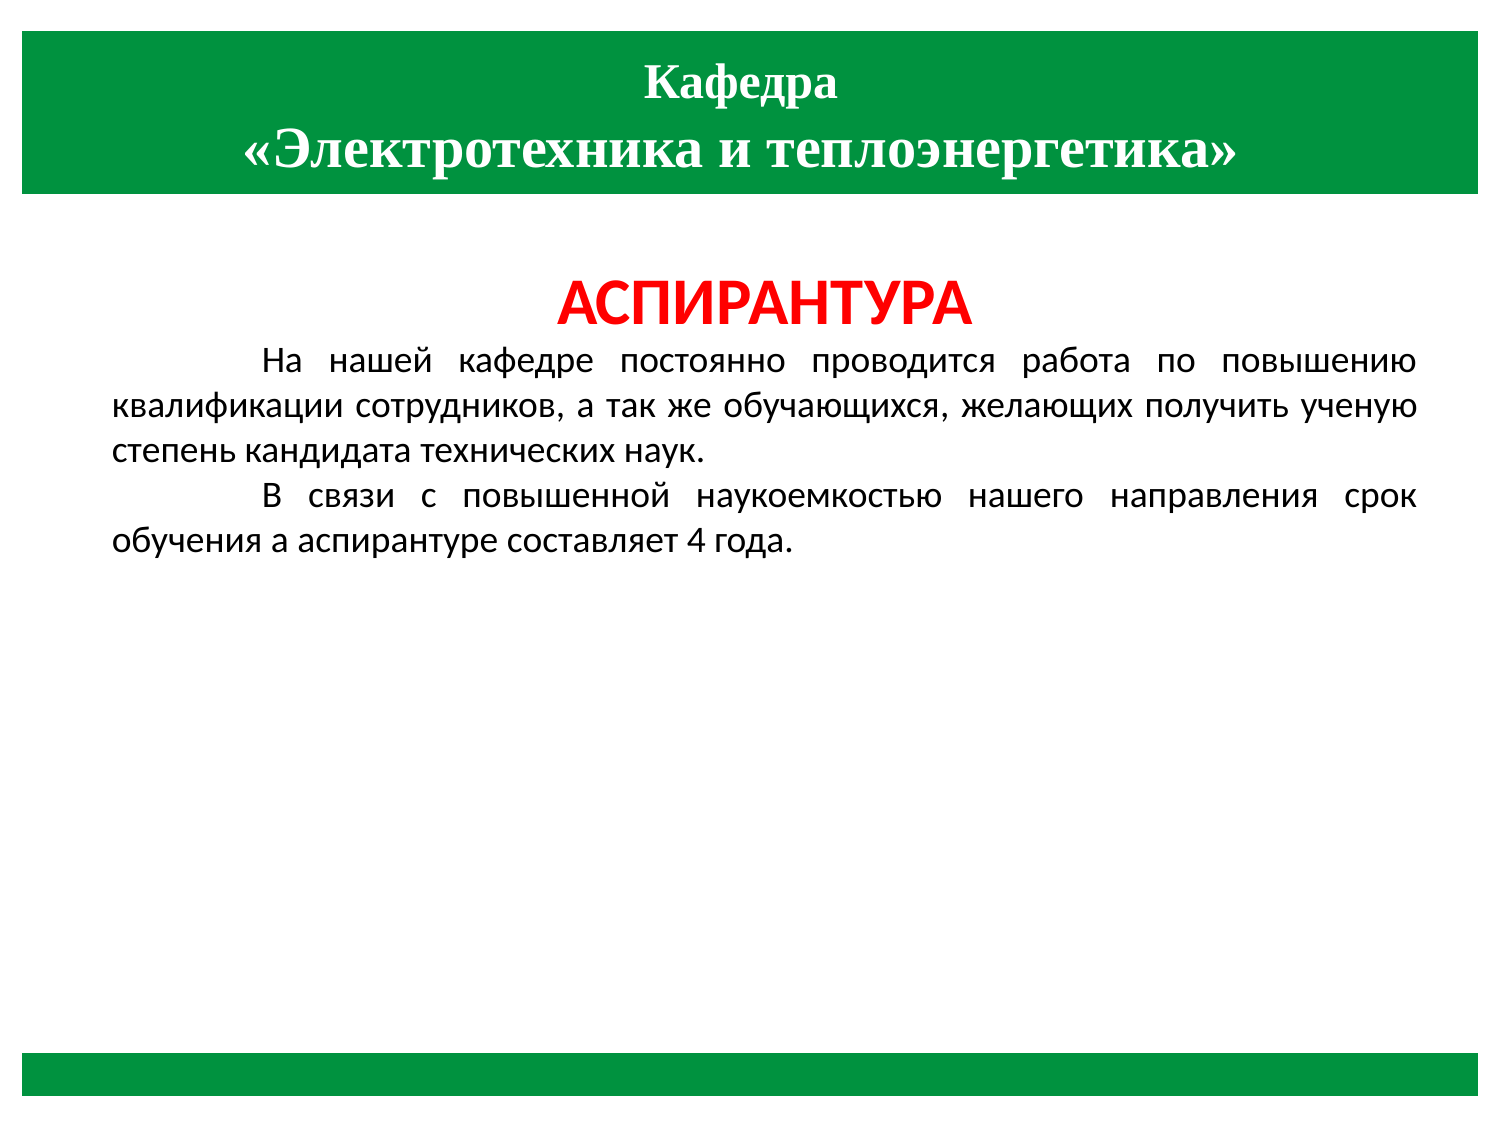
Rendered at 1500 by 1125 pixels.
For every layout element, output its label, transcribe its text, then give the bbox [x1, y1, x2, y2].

picture [21, 31, 1478, 194]
text_box На нашей кафедре постоянно проводится работа по повышению квалификации сотрудников, а так же обучающихся, желающих получить ученую степень кандидата технических наук. В связи с повышенной наукоемкостью нашего направления срок обучения а аспирантуре составляет 4 года. [97, 327, 1433, 568]
text_box АСПИРАНТУРА [498, 250, 1032, 327]
picture [21, 1053, 1478, 1096]
